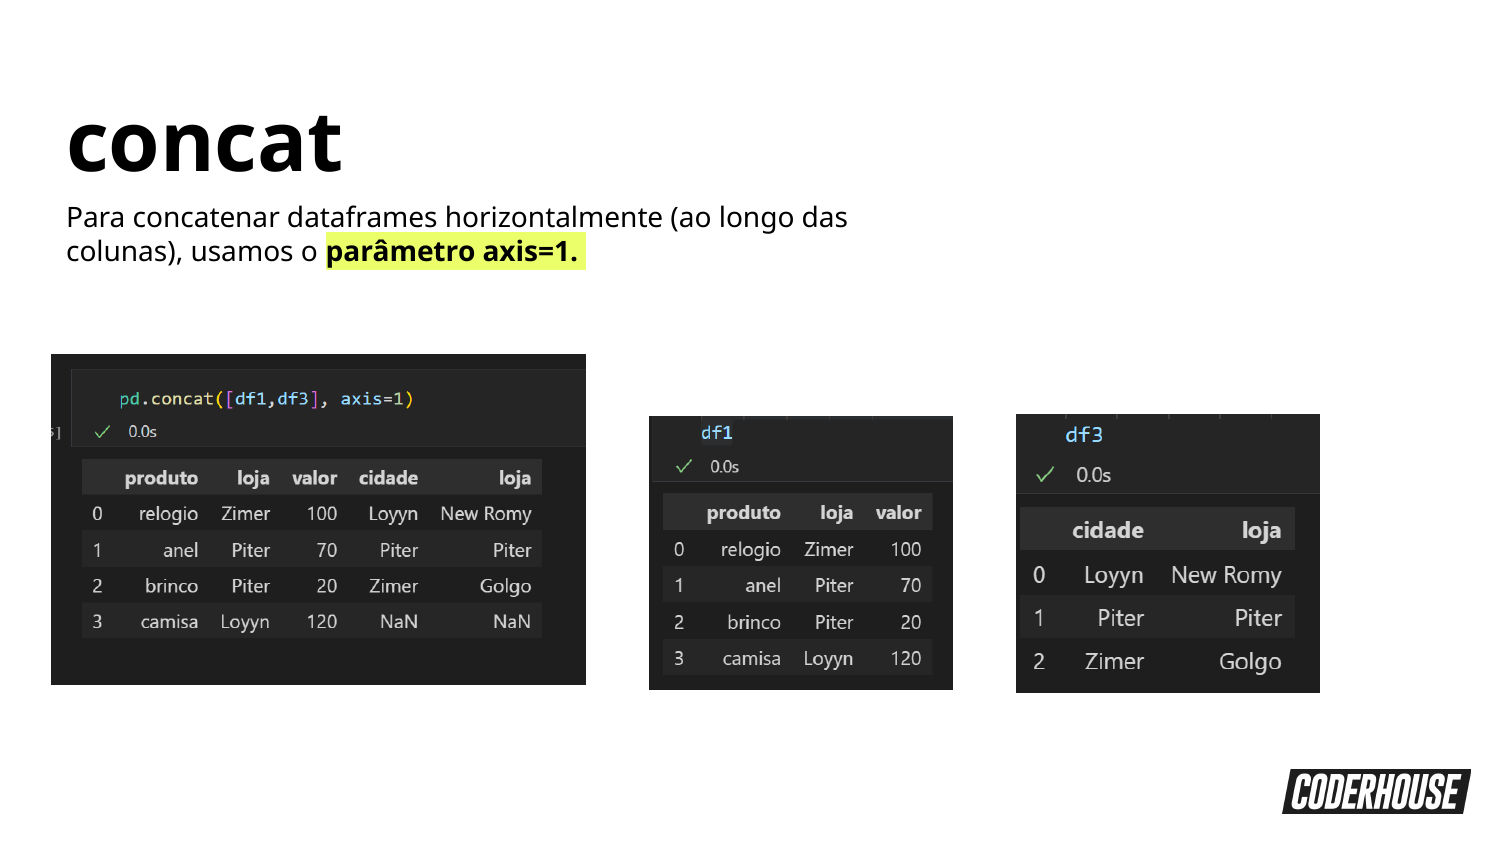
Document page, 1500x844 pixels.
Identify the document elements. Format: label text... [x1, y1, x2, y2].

picture [50, 354, 586, 686]
text_box Para concatenar dataframes horizontalmente (ao longo das colunas), usamos o parâmetro axis=1. [51, 184, 901, 283]
title concat [51, 72, 1449, 167]
picture [1016, 413, 1320, 693]
picture [649, 415, 953, 691]
picture [1281, 769, 1471, 814]
